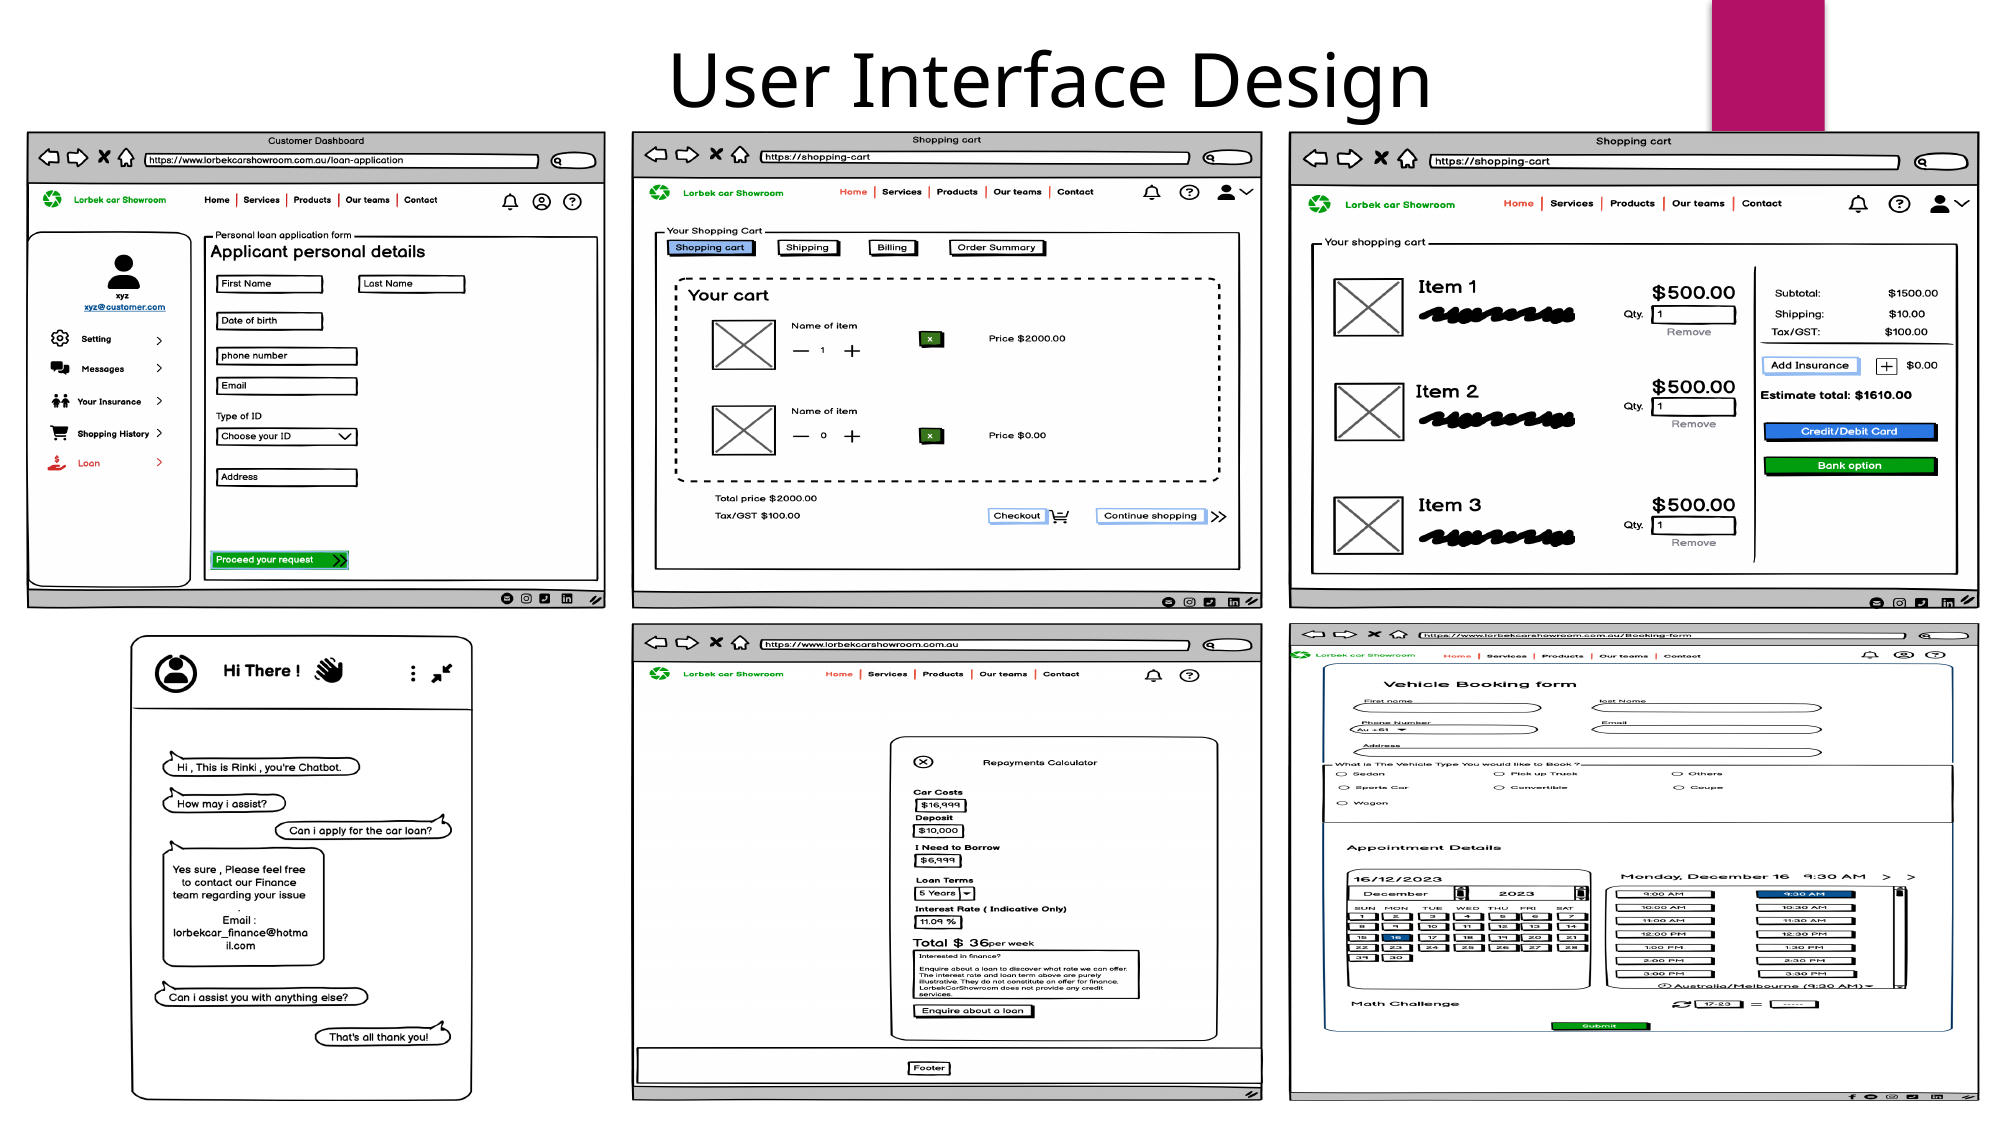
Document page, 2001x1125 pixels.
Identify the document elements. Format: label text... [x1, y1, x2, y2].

picture [631, 623, 1263, 1102]
picture [1288, 623, 1980, 1102]
picture [631, 130, 1263, 609]
picture [1288, 130, 1980, 609]
text_box User Interface Design [653, 25, 1564, 130]
picture [120, 623, 474, 1102]
picture [25, 130, 606, 609]
